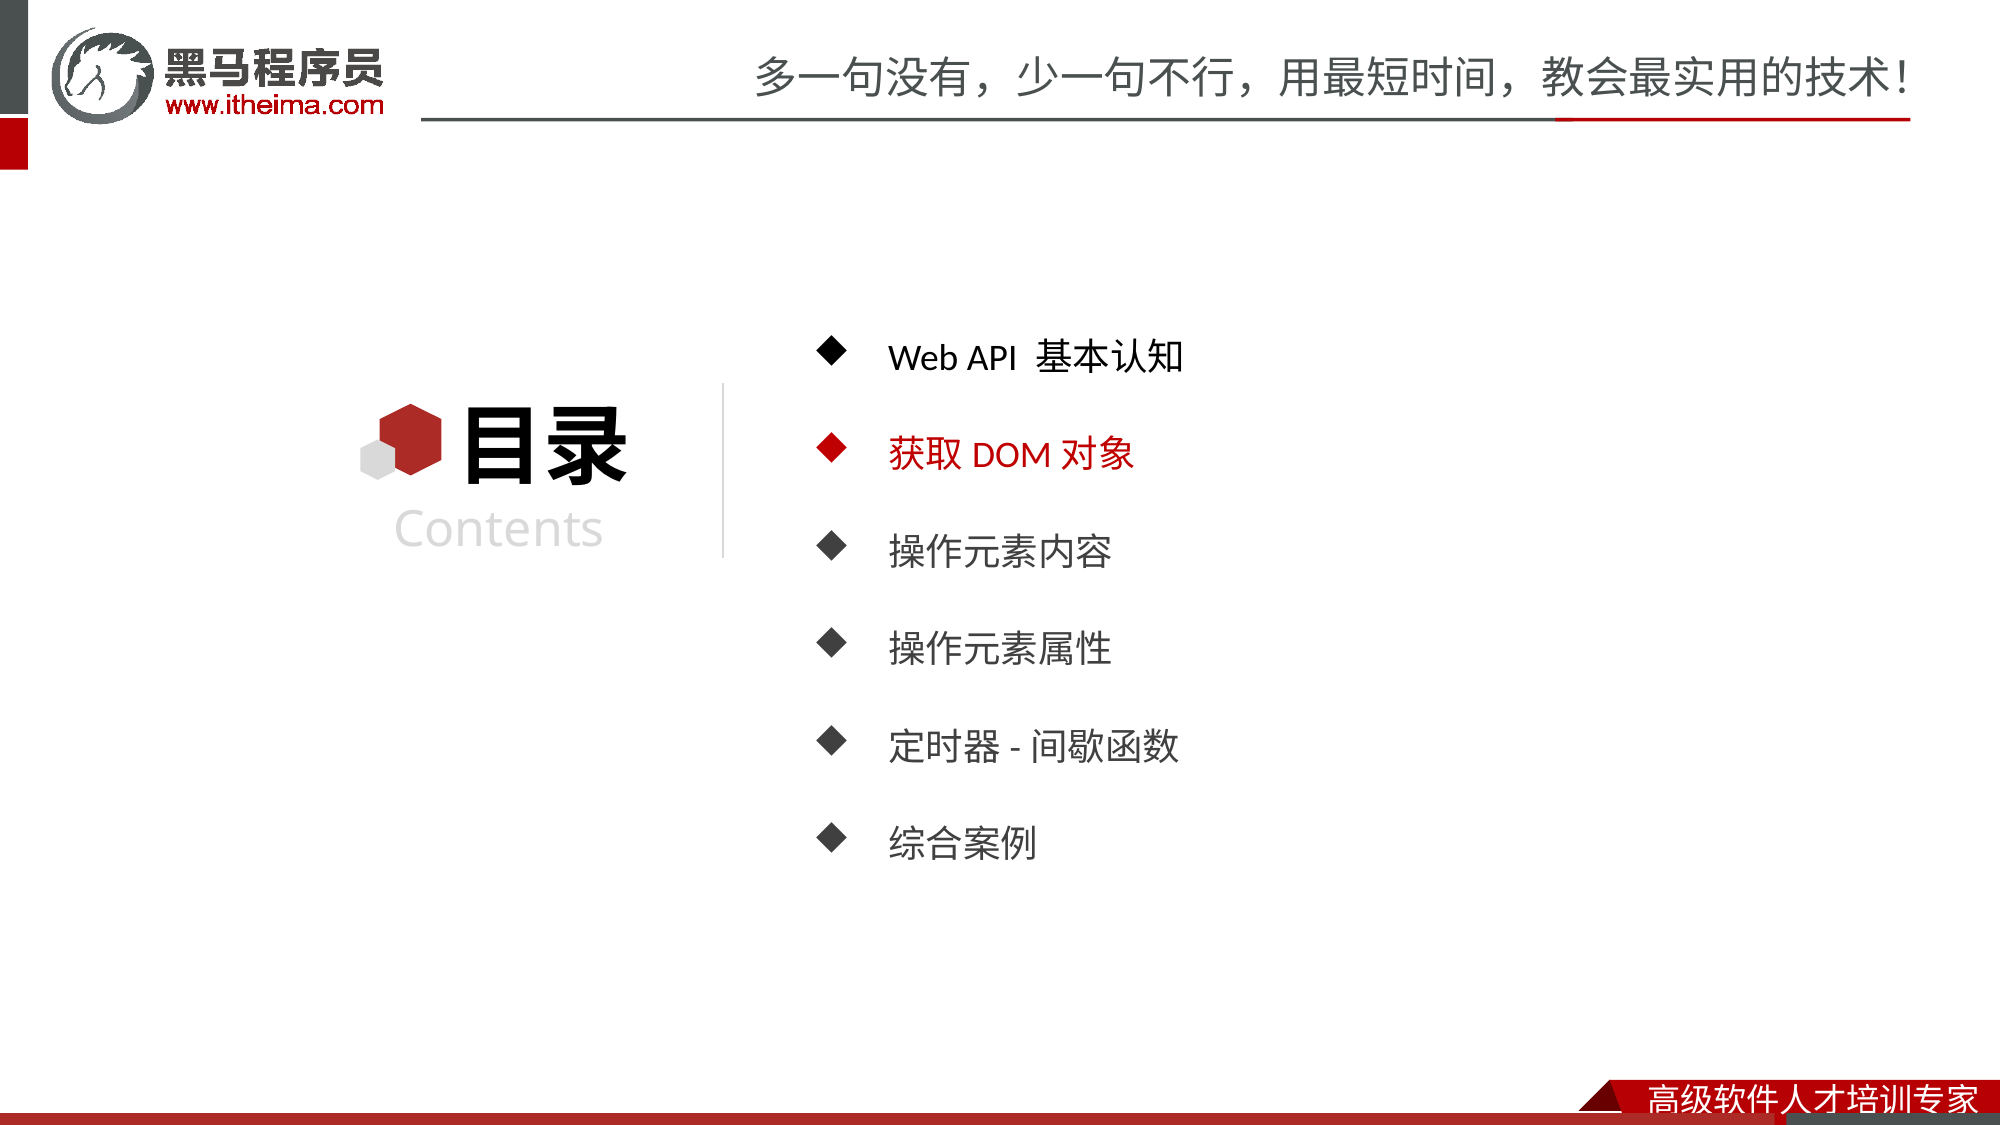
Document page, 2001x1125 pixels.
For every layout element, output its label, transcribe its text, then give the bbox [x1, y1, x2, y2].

list Web API 基本认知 获取DOM对象 操作元素内容 操作元素属性 定时器-间歇函数 综合案例 [798, 178, 1832, 975]
picture [50, 26, 384, 125]
